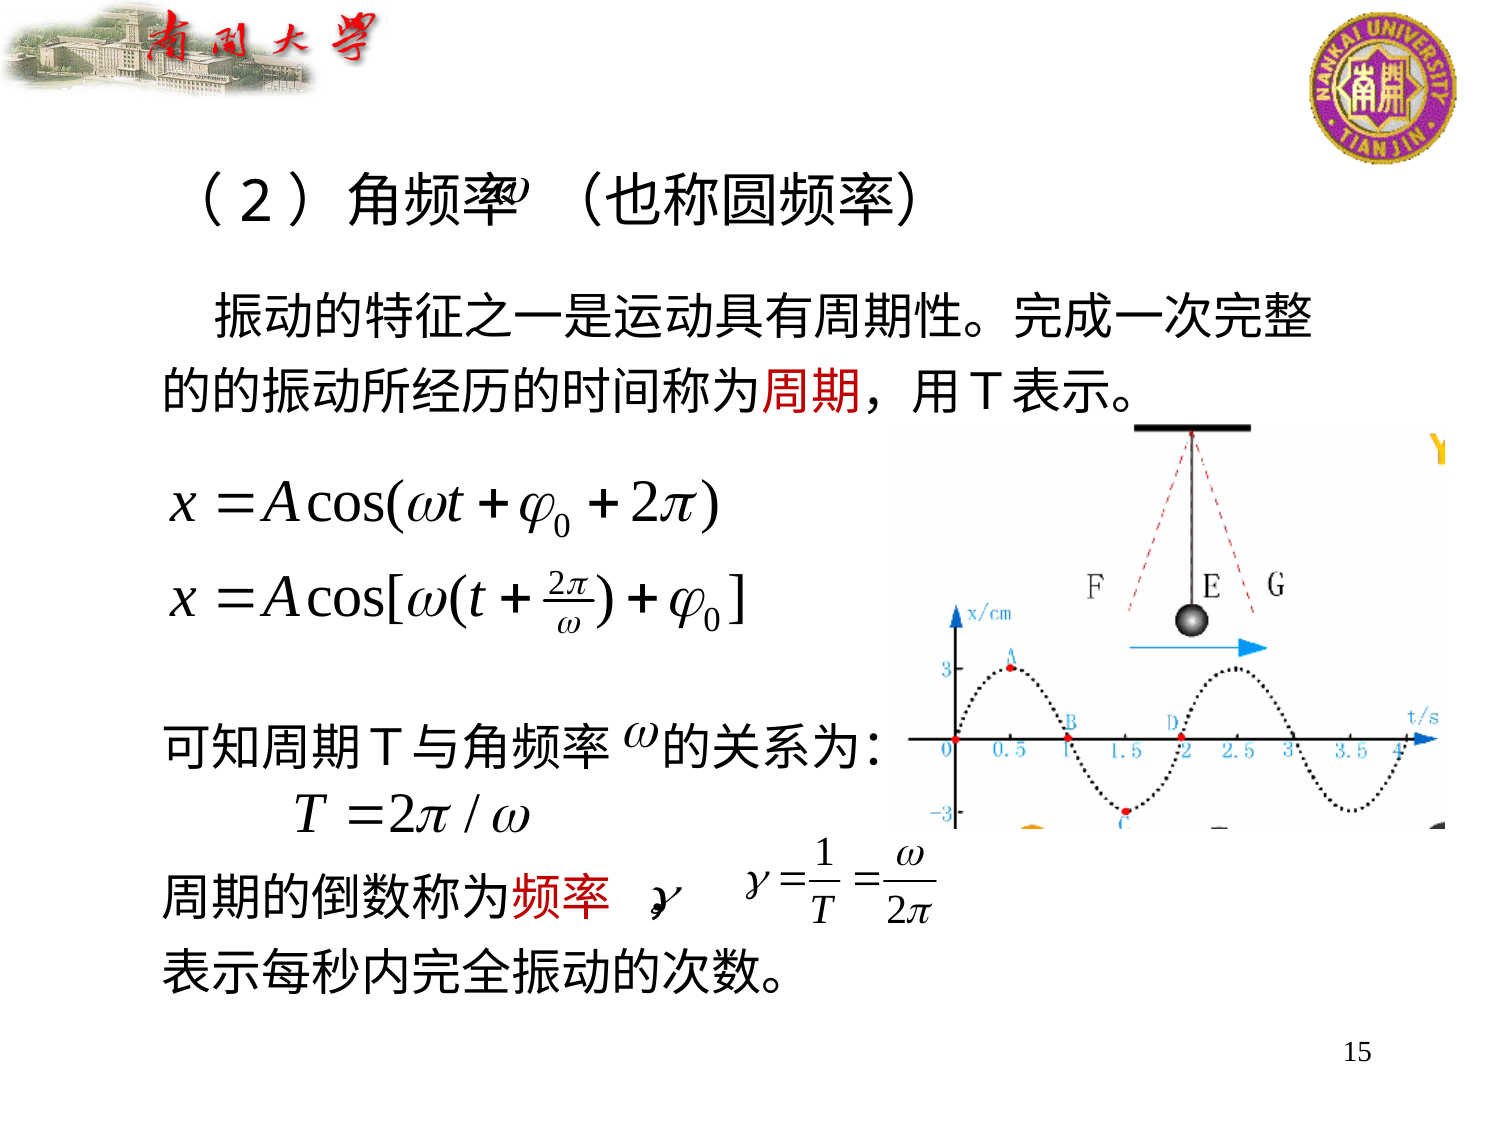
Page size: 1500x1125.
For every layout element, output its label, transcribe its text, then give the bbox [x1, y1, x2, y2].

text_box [286, 780, 540, 848]
text_box 振动的特征之一是运动具有周期性。完成一次完整的的振动所经历的时间称为周期，用Ｔ表示。 可知周期Ｔ与角频率 的关系为： 周期的倒数称为频率 ， 表示每秒内完全振动的次数。 [147, 261, 1364, 1077]
slide_number 15 [1074, 1024, 1388, 1101]
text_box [640, 879, 687, 924]
picture [0, 0, 388, 100]
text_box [737, 825, 944, 934]
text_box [158, 463, 756, 646]
picture [894, 424, 1445, 829]
text_box （2）角频率 （也称圆频率） [151, 138, 969, 241]
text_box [615, 712, 670, 762]
picture [1262, 0, 1500, 178]
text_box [486, 167, 540, 217]
